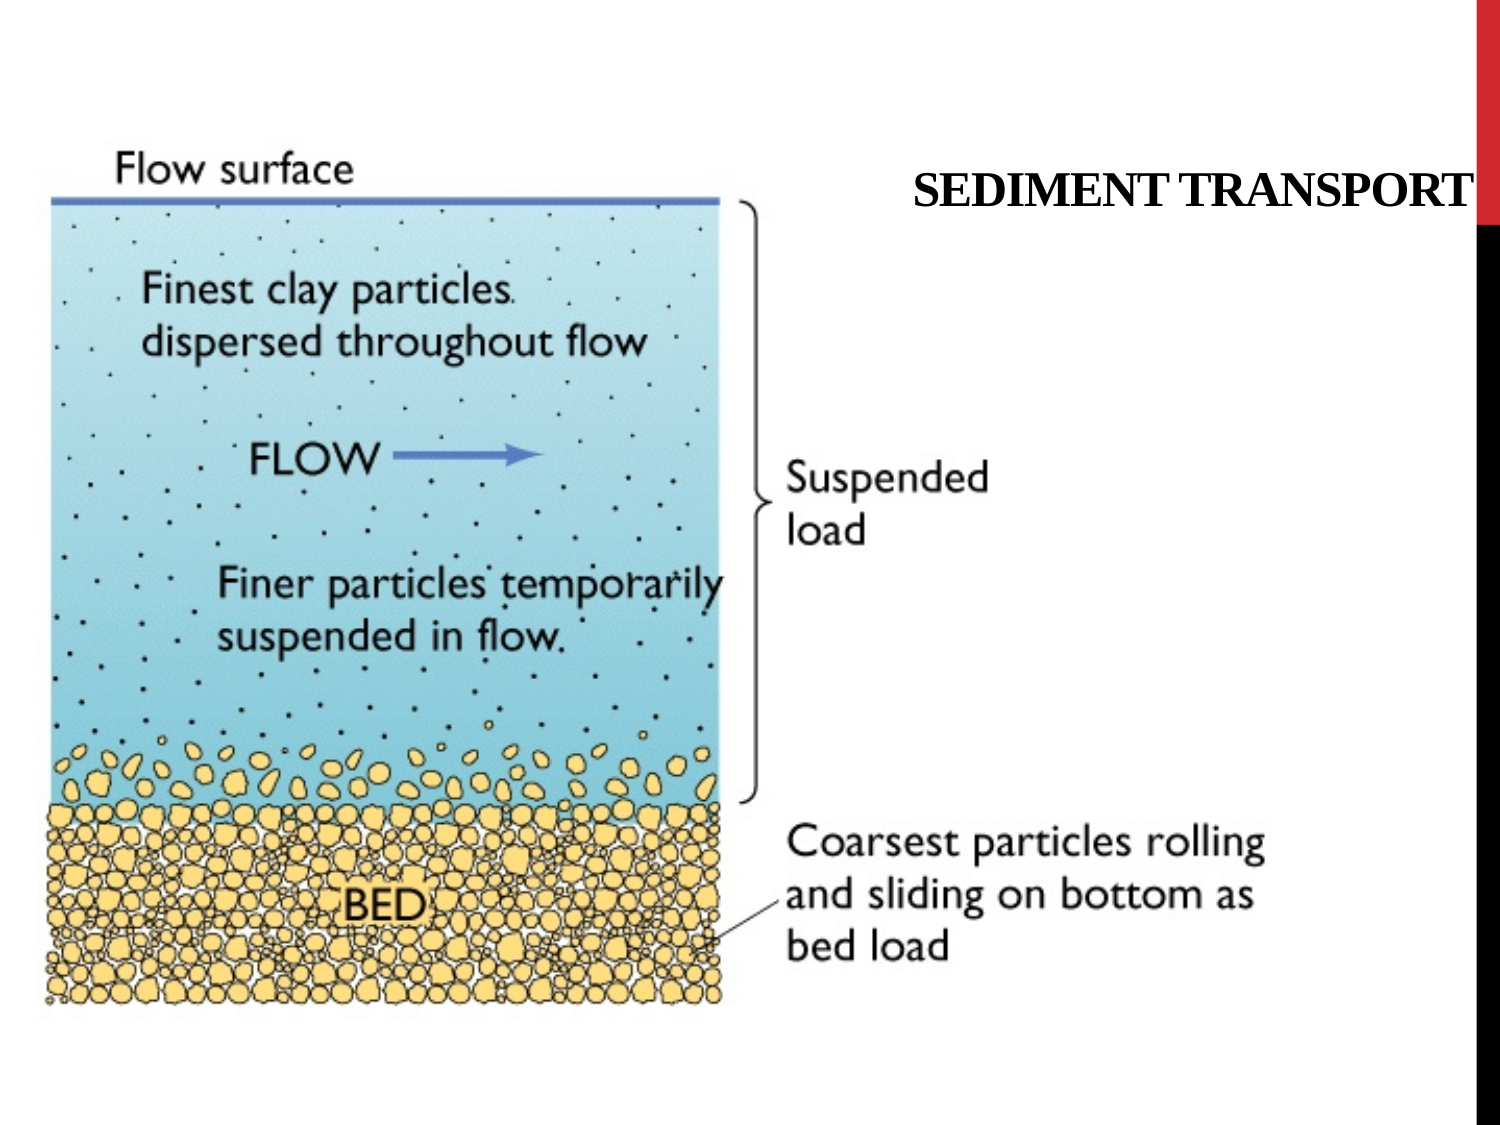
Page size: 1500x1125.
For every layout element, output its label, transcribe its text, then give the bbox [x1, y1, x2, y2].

picture [36, 136, 1289, 1022]
title Sediment Transport [897, 0, 1500, 224]
